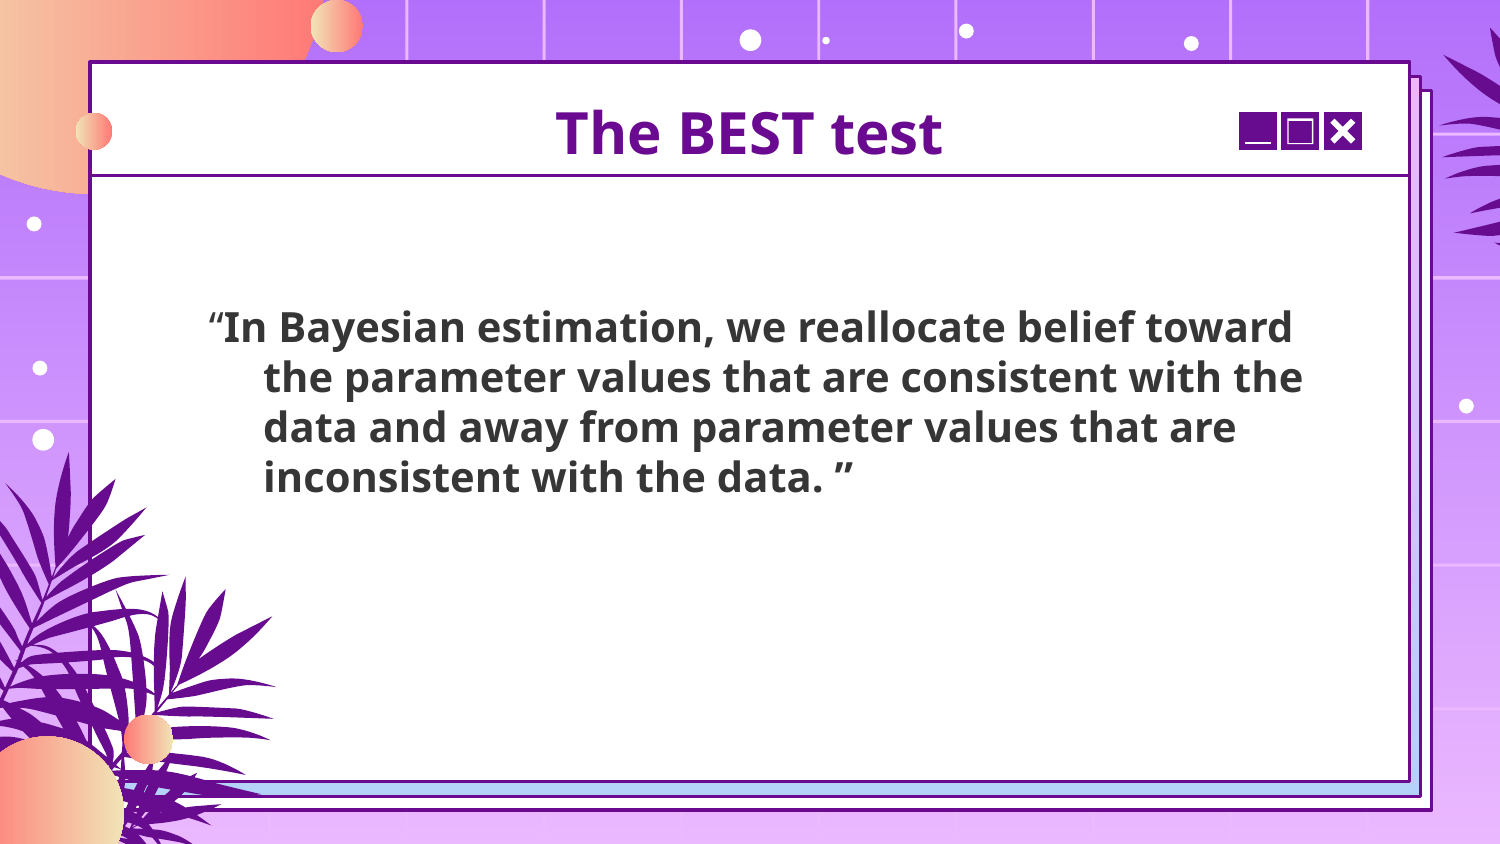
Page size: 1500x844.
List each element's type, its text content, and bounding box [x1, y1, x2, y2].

text_box “In Bayesian estimation, we reallocate belief toward the parameter values that are consistent with the data and away from parameter values that are inconsistent with the data. ” [173, 213, 1331, 589]
title The BEST test [90, 90, 1410, 173]
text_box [0, 714, 174, 844]
text_box [178, 753, 246, 775]
text_box [178, 772, 262, 799]
text_box [178, 835, 193, 844]
text_box [0, 451, 277, 719]
text_box [178, 803, 222, 826]
text_box [178, 726, 271, 741]
